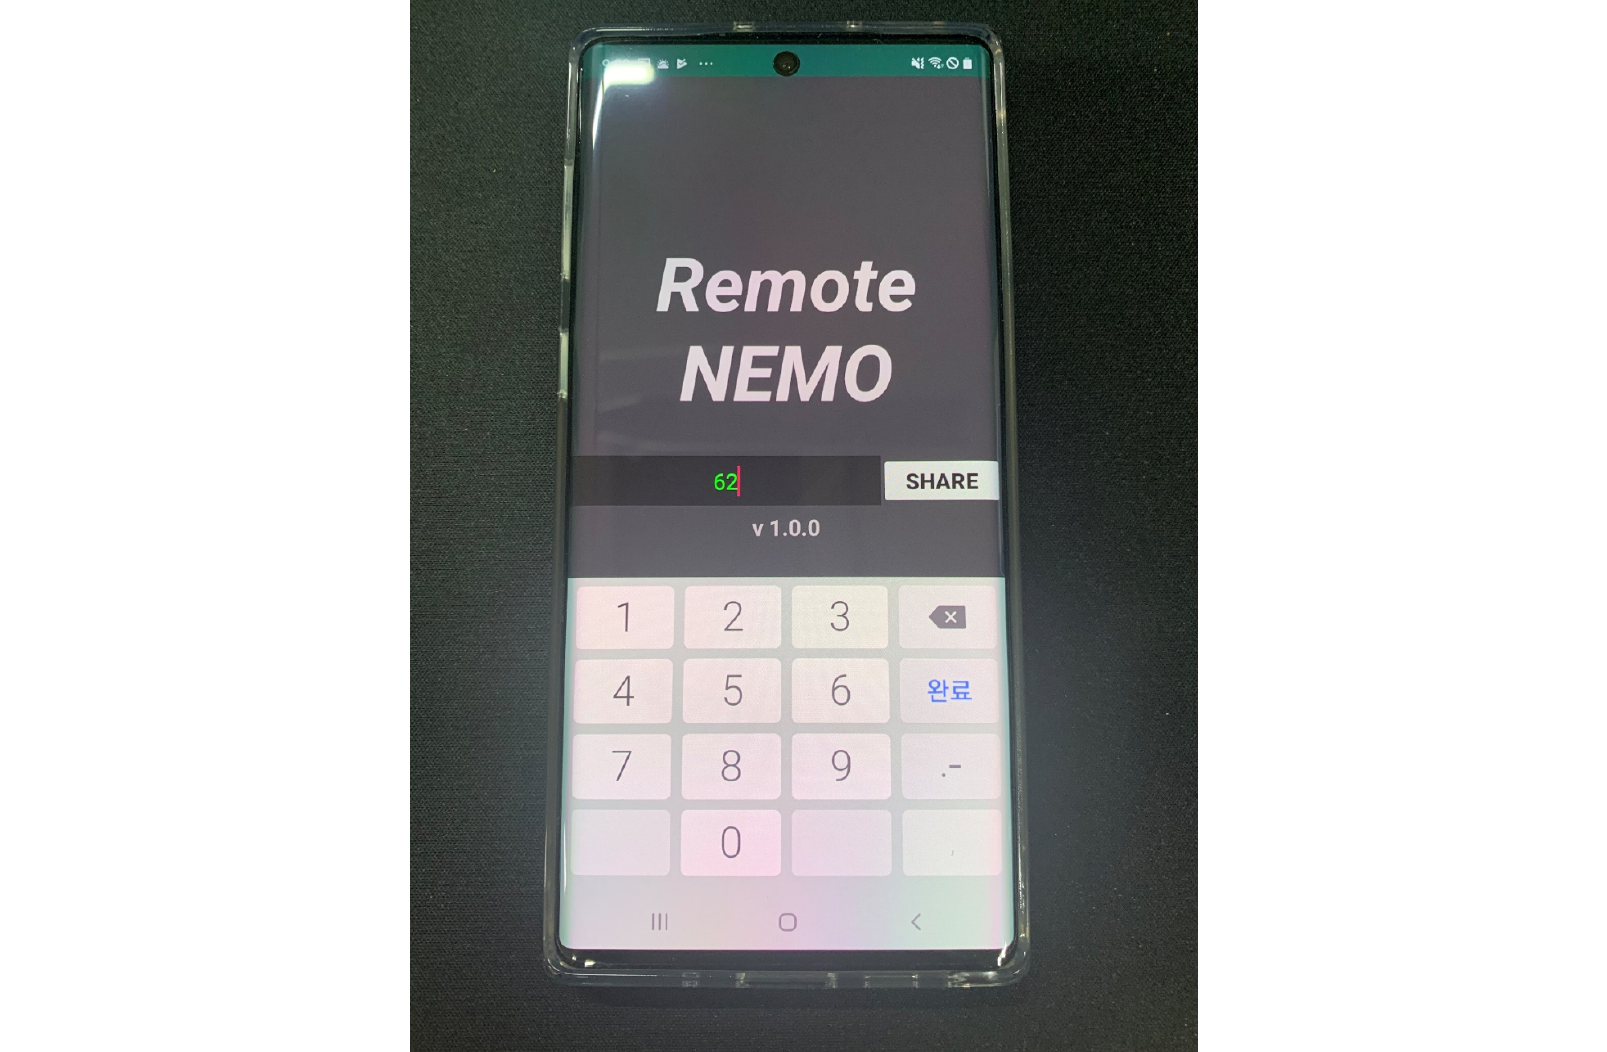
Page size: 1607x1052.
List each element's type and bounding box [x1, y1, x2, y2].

picture [277, 1, 1330, 1051]
